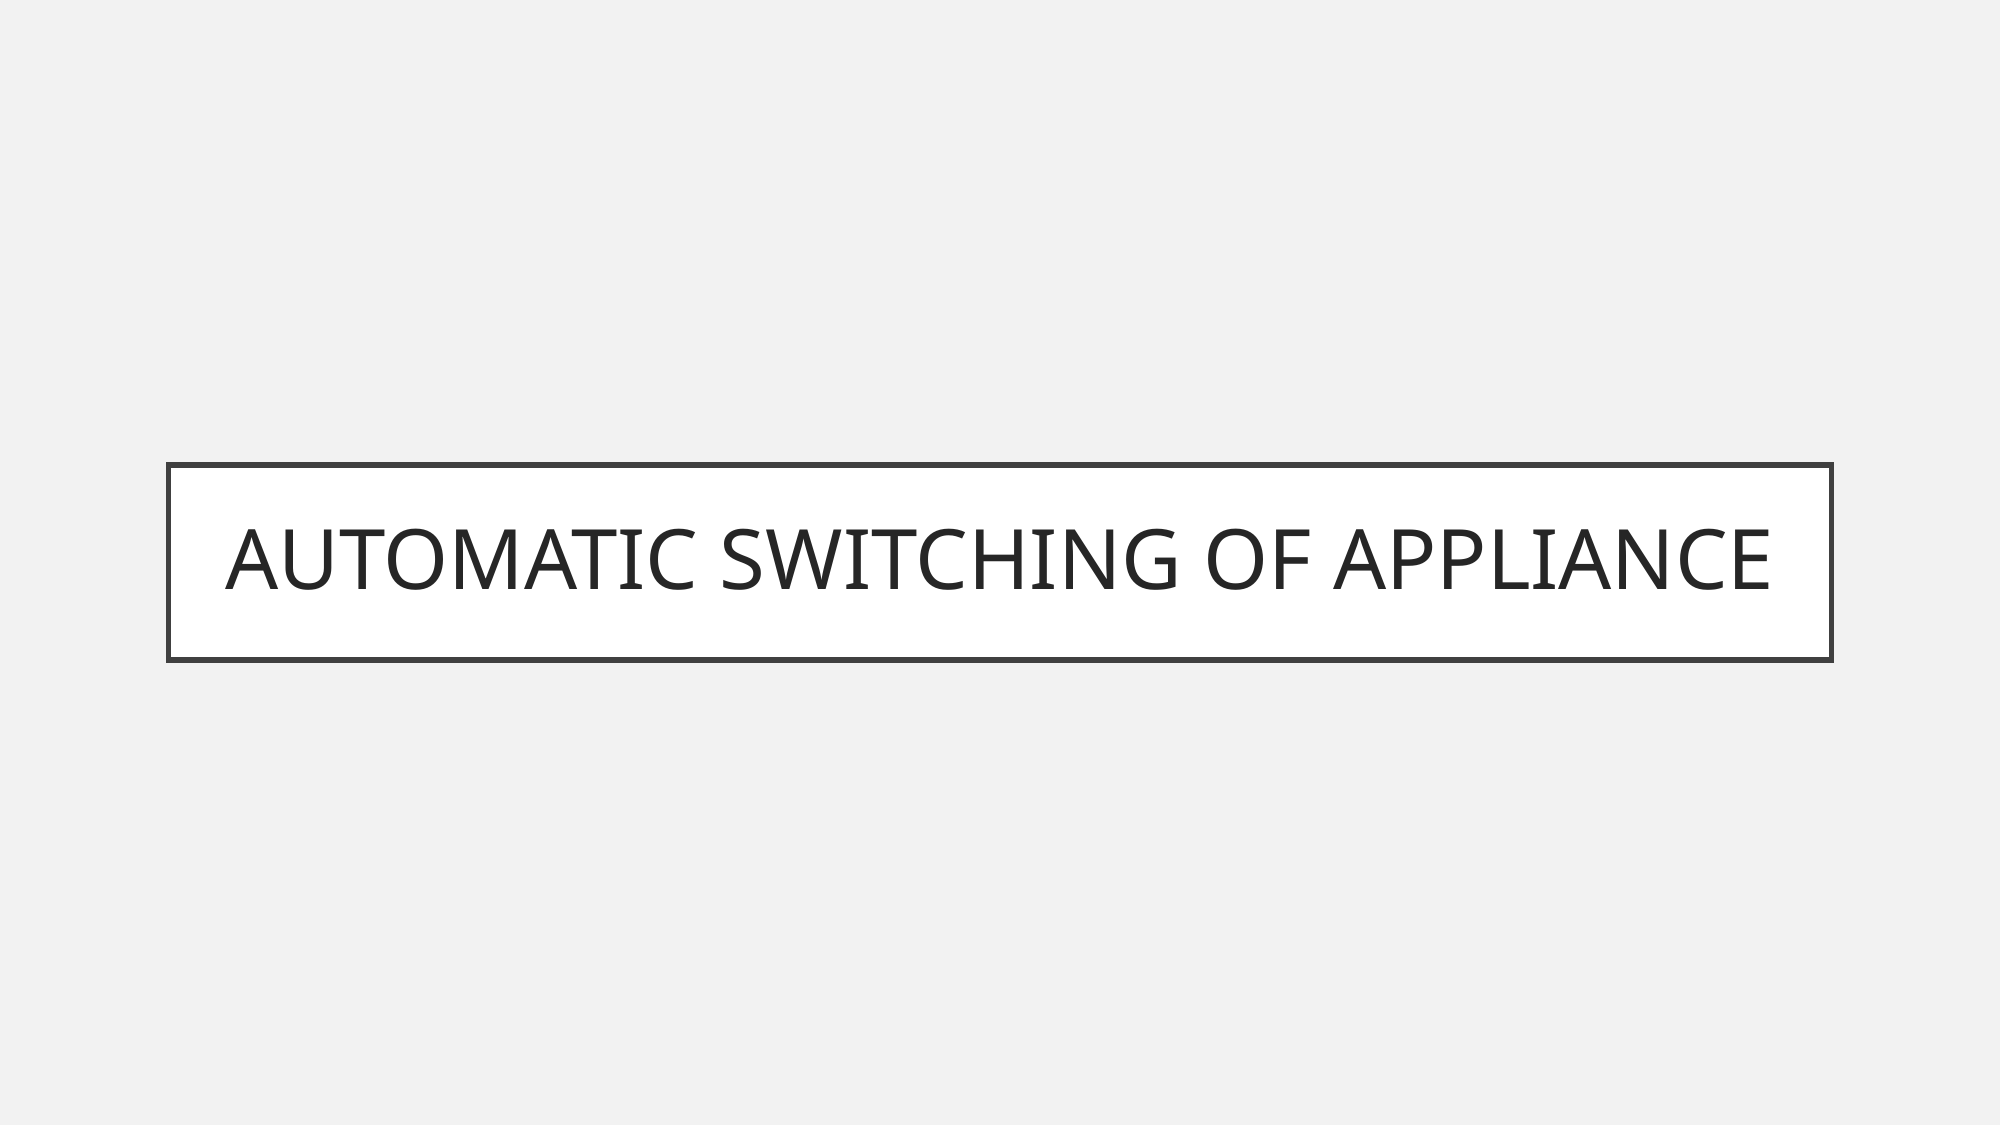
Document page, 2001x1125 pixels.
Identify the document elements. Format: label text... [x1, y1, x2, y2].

title AUTOMATIC SWITCHING OF APPLIANCE [166, 462, 1834, 663]
